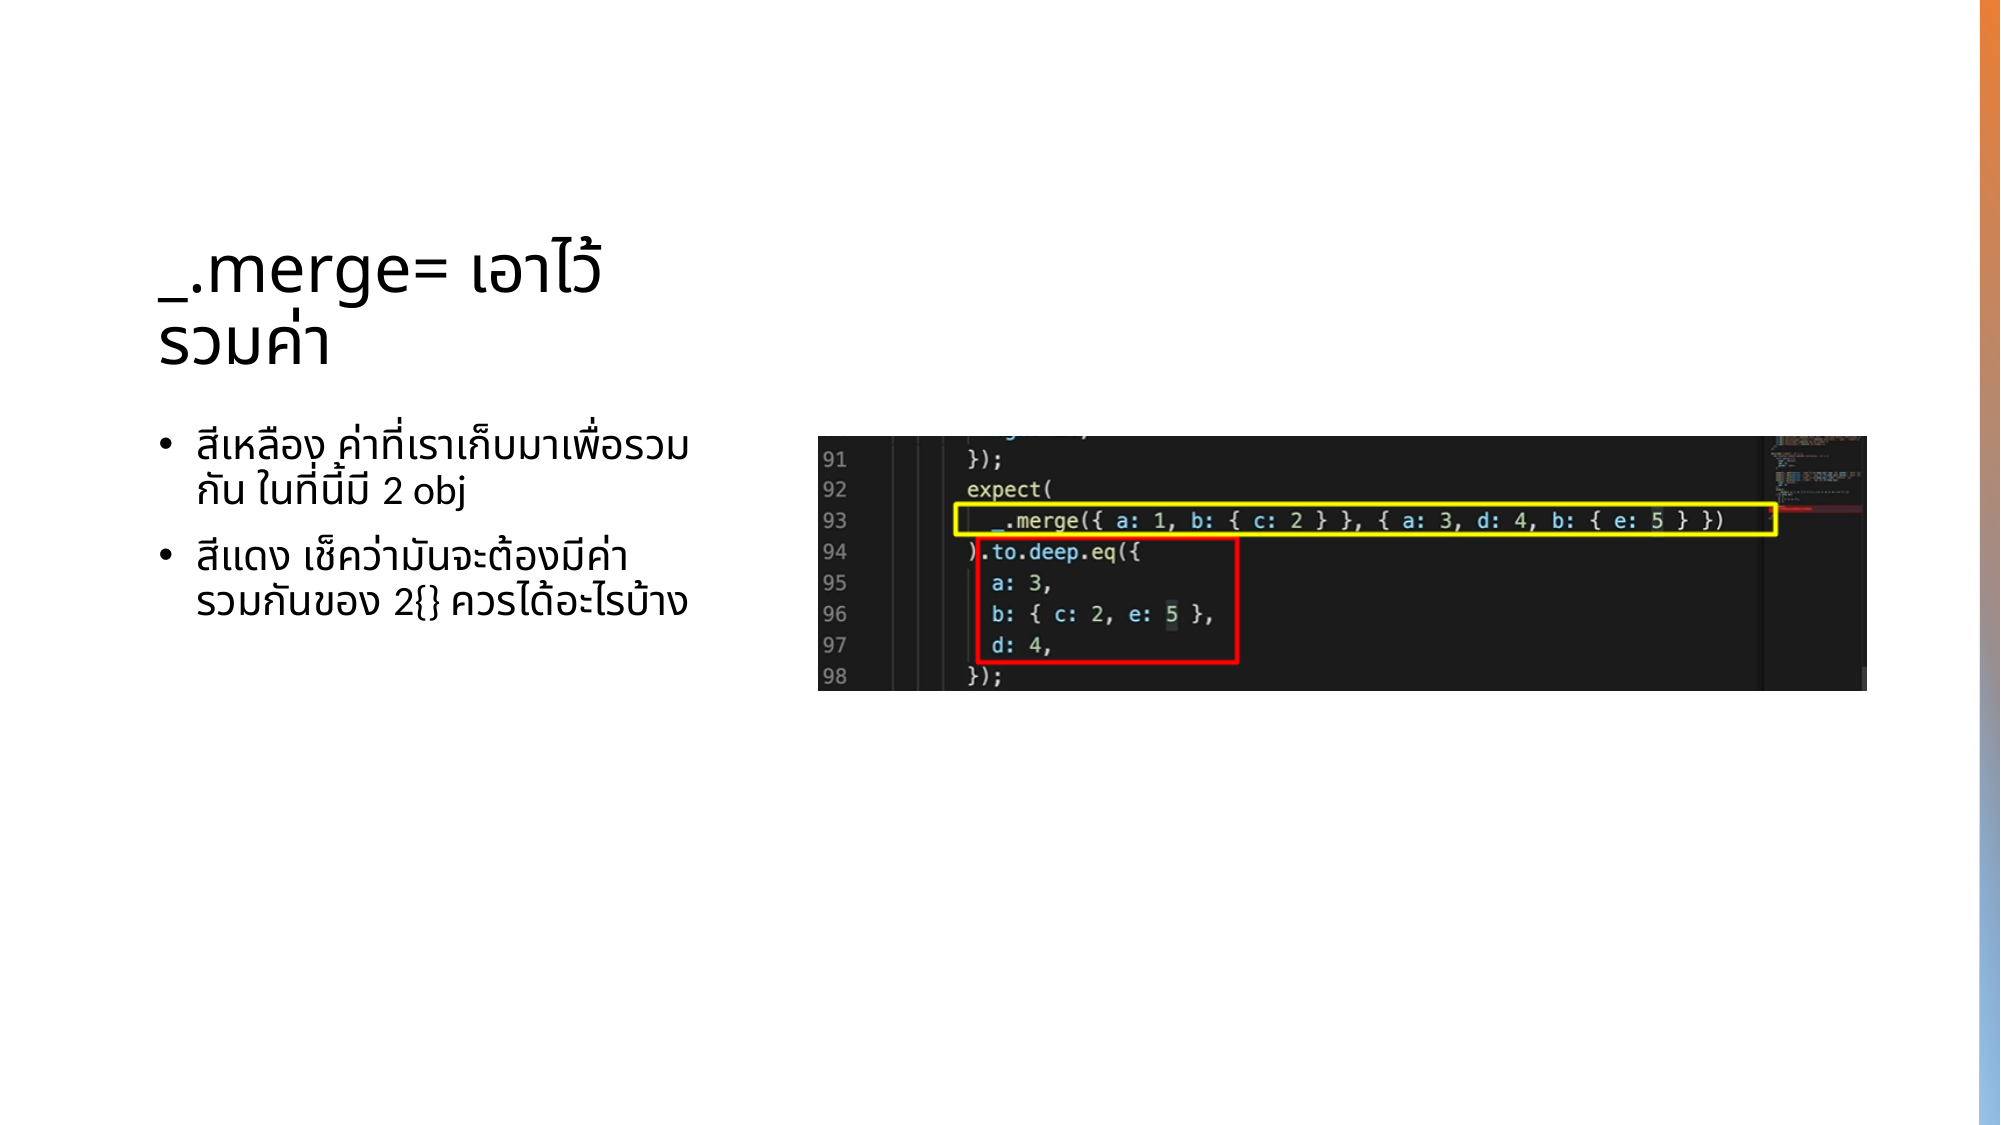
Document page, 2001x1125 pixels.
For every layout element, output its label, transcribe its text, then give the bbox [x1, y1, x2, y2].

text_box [1979, 0, 2000, 1125]
picture [818, 436, 1867, 691]
list สีเหลือง ค่าที่เราเก็บมาเพื่อรวมกัน ในที่นี้มี 2 obj สีแดง เช็คว่ามันจะต้องมีค่ารวมกันของ 2{} ควรได้อะไรบ้าง [143, 415, 711, 982]
title _.merge= เอาไว้รวมค่า [143, 121, 711, 387]
